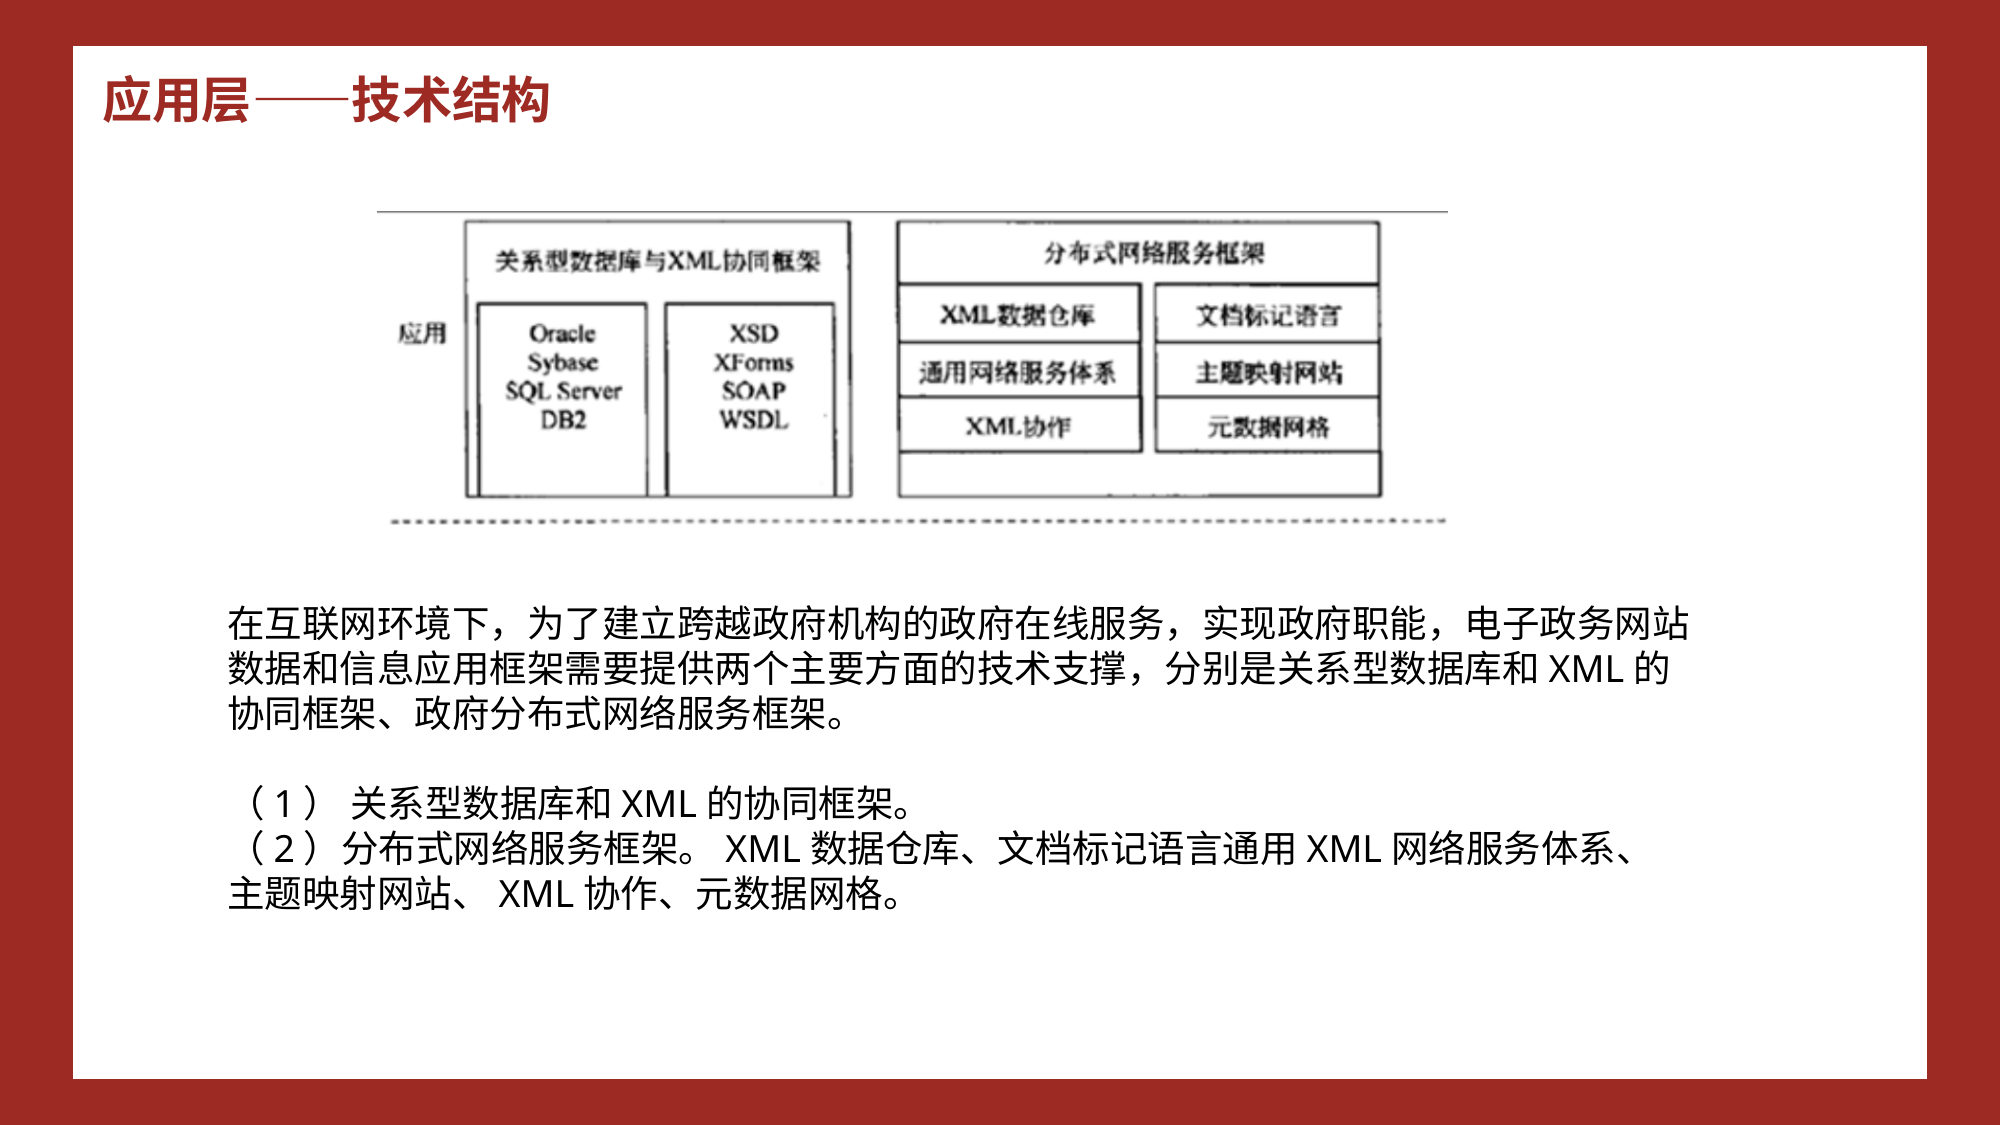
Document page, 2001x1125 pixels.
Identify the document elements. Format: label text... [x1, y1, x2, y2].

text_box 应用层——技术结构 [87, 60, 754, 181]
text_box 在互联网环境下，为了建立跨越政府机构的政府在线服务，实现政府职能，电子政务网站数据和信息应用框架需要提供两个主要方面的技术支撑，分别是关系型数据库和XML的协同框架、政府分布式网络服务框架。 （1） 关系型数据库和XML的协同框架。 （2）分布式网络服务框架。XML数据仓库、文档标记语言通用XML网络服务体系、主题映射网站、XML协作、元数据网格。 [212, 592, 1706, 961]
picture [377, 211, 1449, 525]
